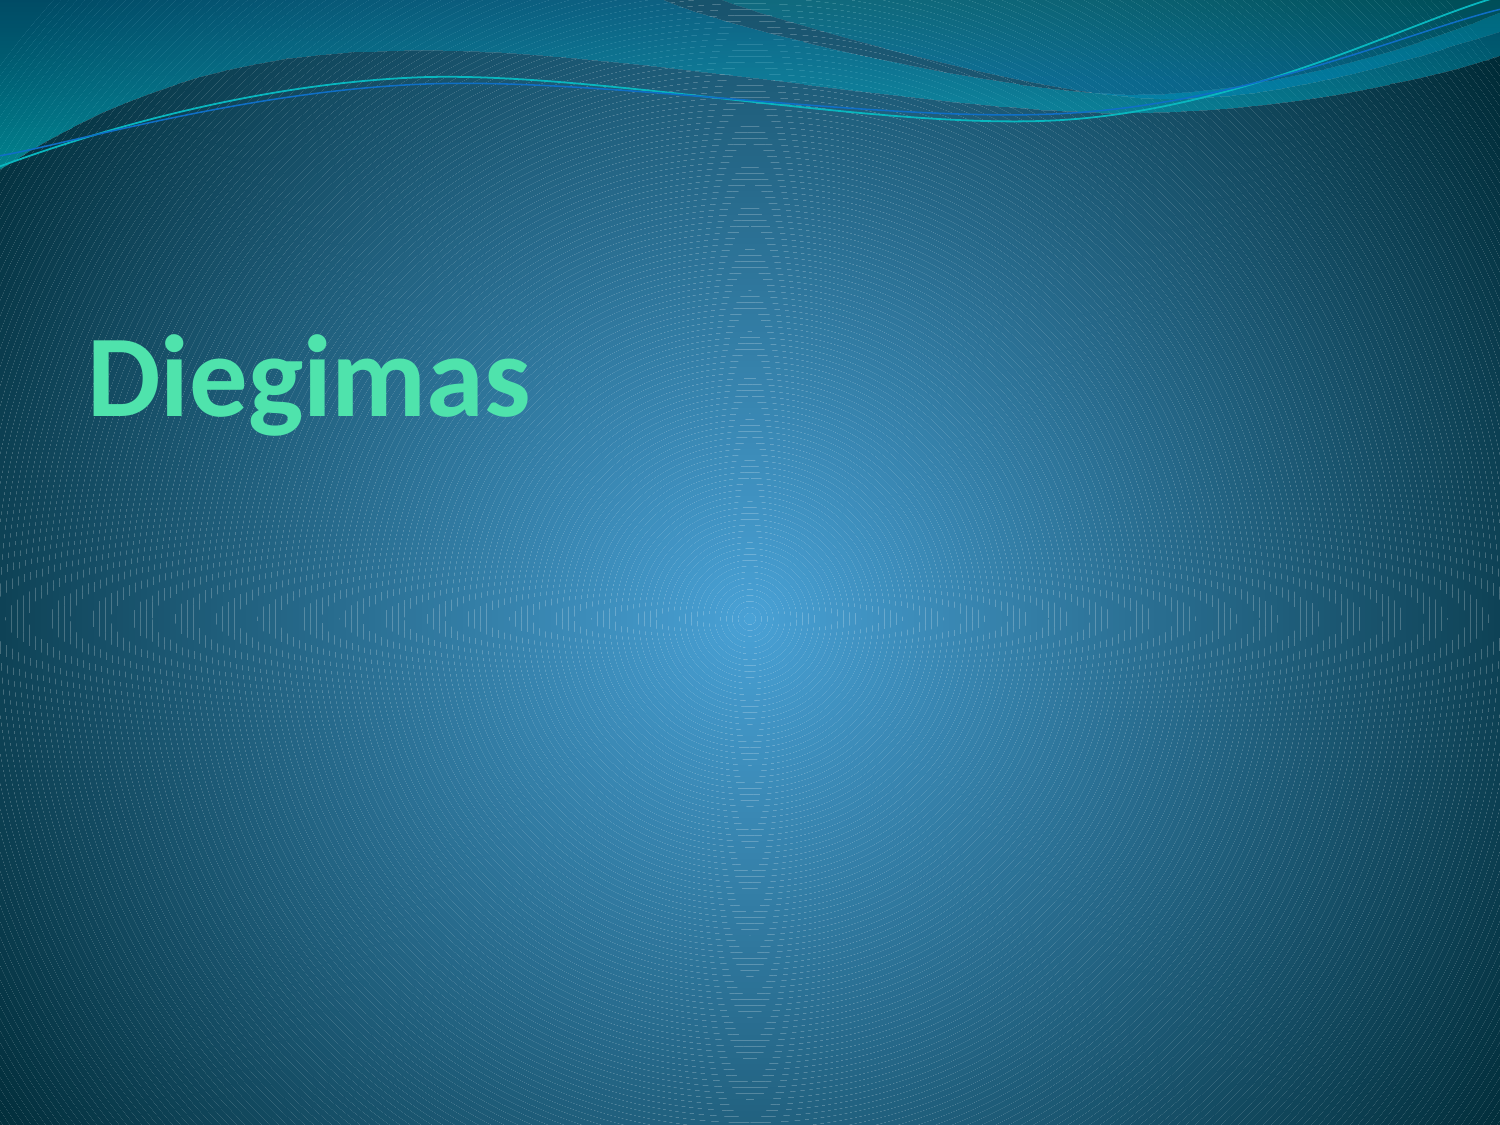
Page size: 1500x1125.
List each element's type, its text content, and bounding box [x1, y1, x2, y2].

title Diegimas [86, 216, 1362, 440]
